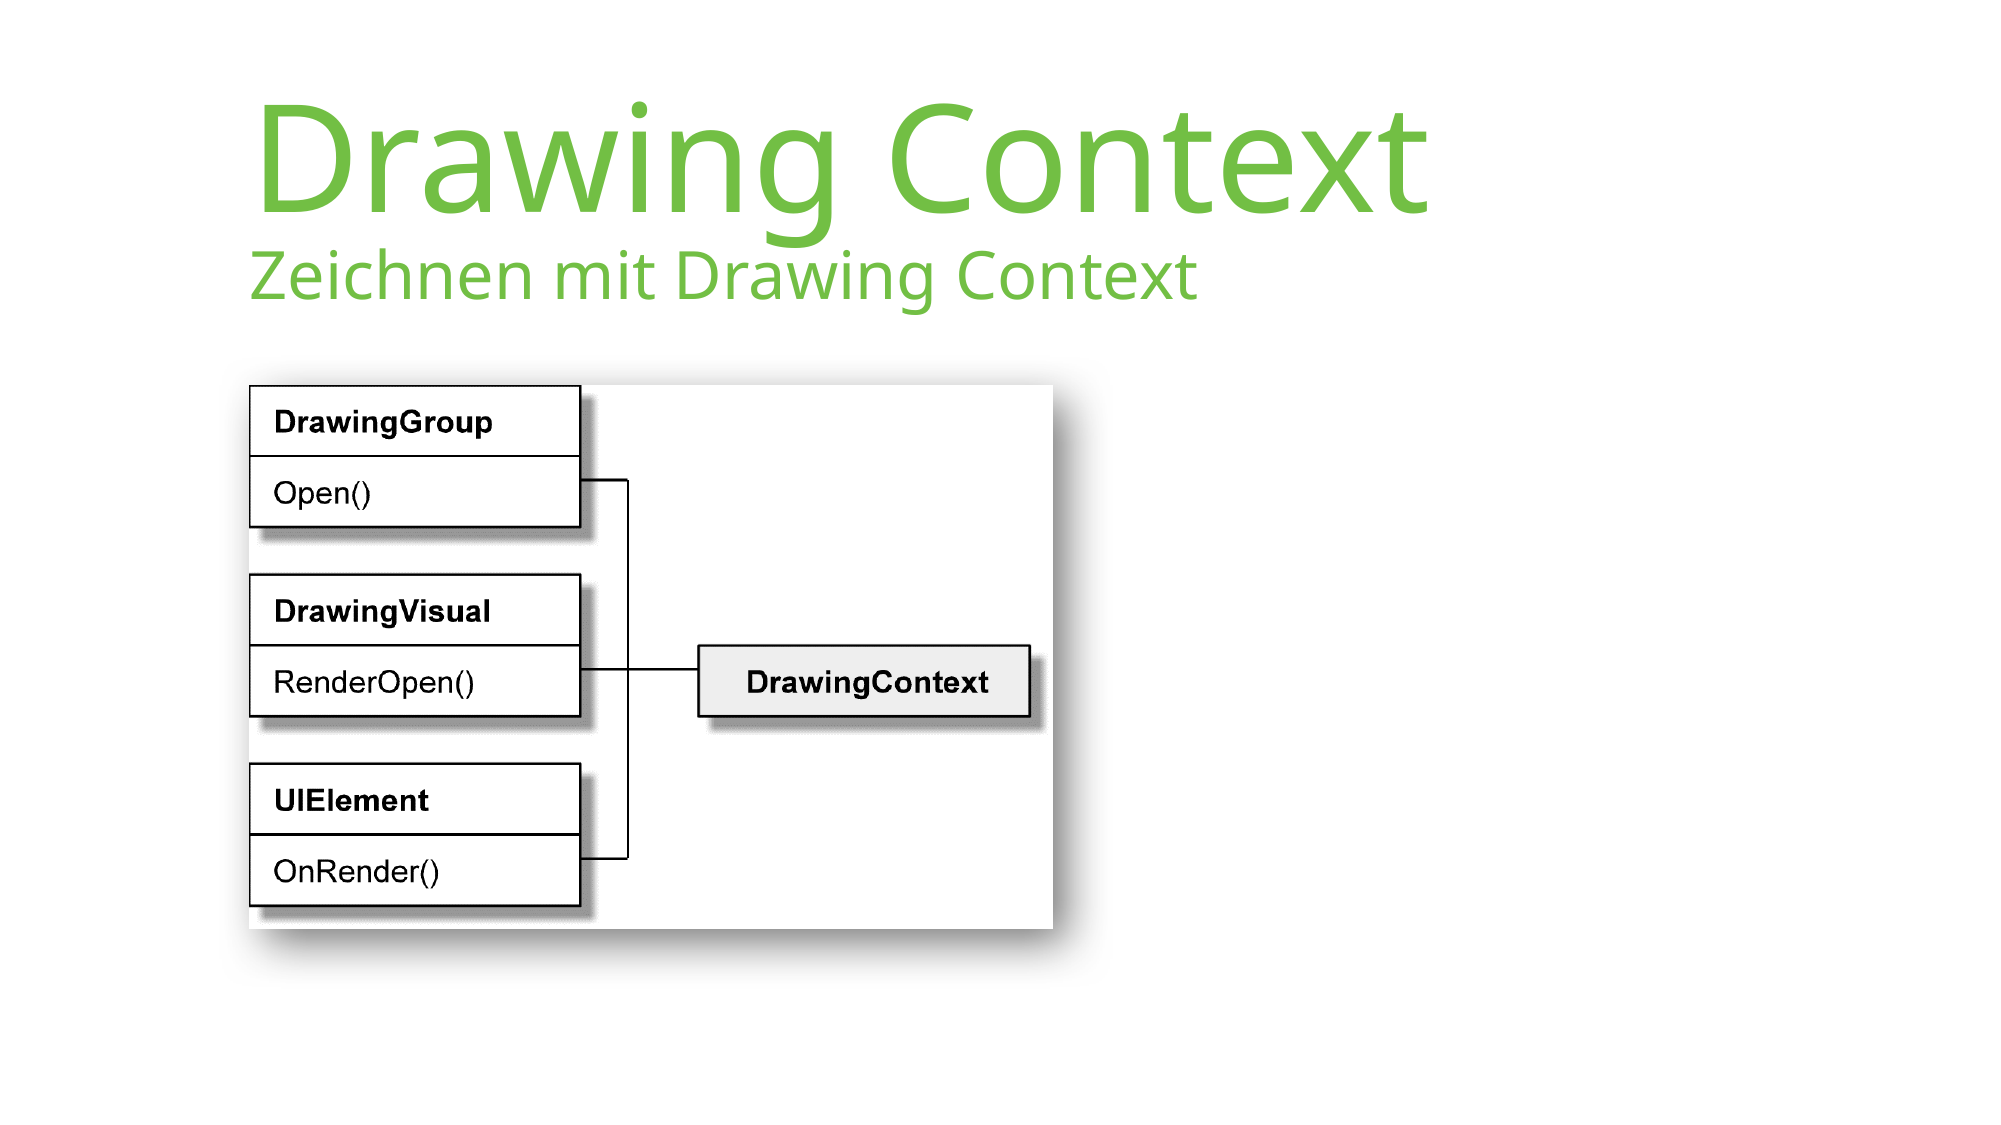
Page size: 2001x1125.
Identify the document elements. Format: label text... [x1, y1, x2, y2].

title Drawing Context [250, 78, 1945, 228]
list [249, 385, 1053, 929]
list Zeichnen mit Drawing Context [249, 233, 1945, 306]
